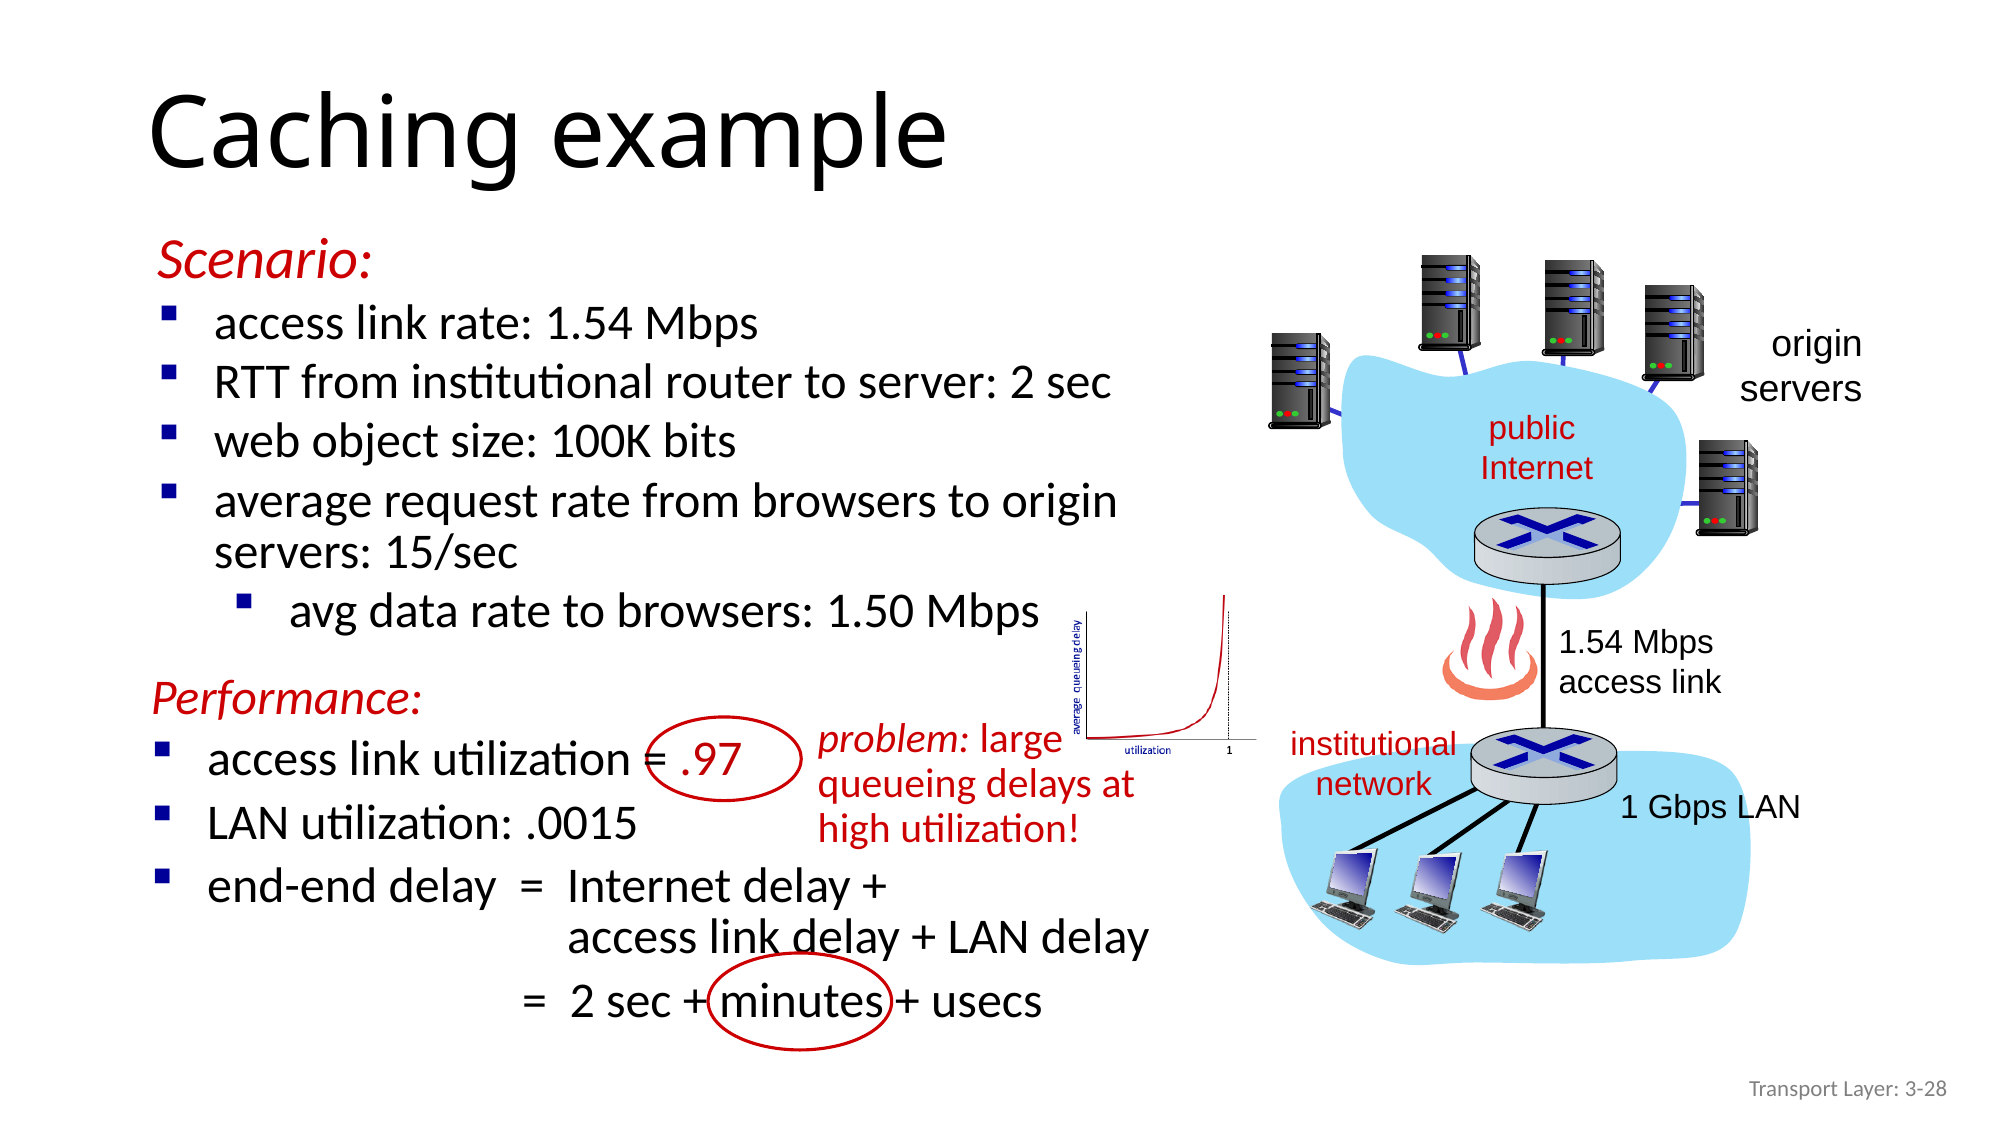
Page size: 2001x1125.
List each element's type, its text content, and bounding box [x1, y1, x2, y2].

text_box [1696, 440, 1759, 536]
text_box institutional network [1275, 714, 1473, 810]
text_box [1279, 805, 1751, 966]
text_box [1642, 285, 1705, 381]
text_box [1474, 507, 1621, 585]
text_box problem: large queueing delays at high utilization! [801, 708, 1150, 859]
text_box public Internet [1456, 398, 1608, 494]
text_box [708, 952, 892, 1050]
slide_number Transport Layer: 3-28 [1512, 1056, 1963, 1117]
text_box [1463, 846, 1550, 938]
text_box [1542, 260, 1605, 356]
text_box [1268, 333, 1331, 429]
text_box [1418, 255, 1481, 351]
picture [1430, 590, 1549, 709]
text_box 1.54 Mbps access link [1549, 612, 1739, 708]
text_box [1618, 750, 1736, 777]
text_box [1470, 727, 1617, 805]
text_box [1293, 844, 1380, 936]
picture [1058, 590, 1265, 760]
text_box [1377, 848, 1464, 940]
text_box Scenario: access link rate: 1.54 Mbps RTT from institutional router to server: 2 sec web object size: 100K bits average request rate from browsers to origin servers: 15/sec avg data rate to browsers: 1.50 Mbps [142, 223, 1148, 637]
text_box origin servers [1724, 311, 1878, 417]
text_box [1341, 355, 1687, 600]
title Caching example [131, 62, 1856, 209]
text_box 1 Gbps LAN [1605, 777, 1817, 832]
text_box Performance: access link utilization = .97 LAN utilization: .0015 end-end delay = Internet delay + access link delay + LAN delay = 2 sec + minutes + usecs [136, 666, 1187, 1044]
